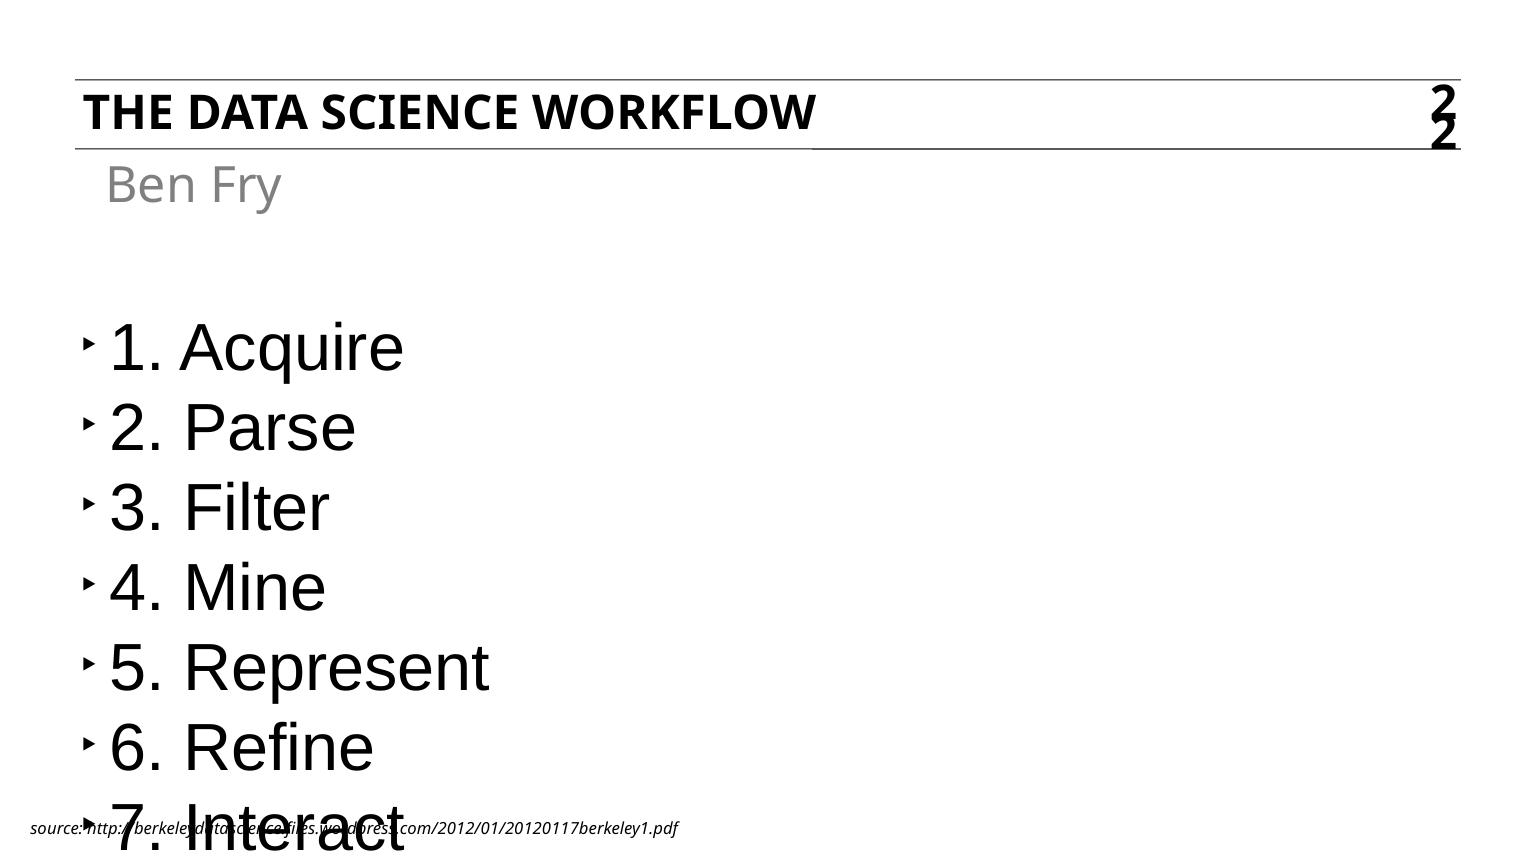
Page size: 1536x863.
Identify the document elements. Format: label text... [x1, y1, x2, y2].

text_box Ben Fry [105, 156, 1049, 377]
text_box source: http://berkeleydatascience.files.wordpress.com/2012/01/20120117berkeley1.pdf [30, 781, 1418, 844]
list the data science workflow [67, 81, 1243, 132]
slide_number 22 [1419, 86, 1461, 138]
subtitle 1. Acquire 2. Parse 3. Filter 4. Mine 5. Represent 6. Refine 7. Interact [80, 298, 1481, 519]
